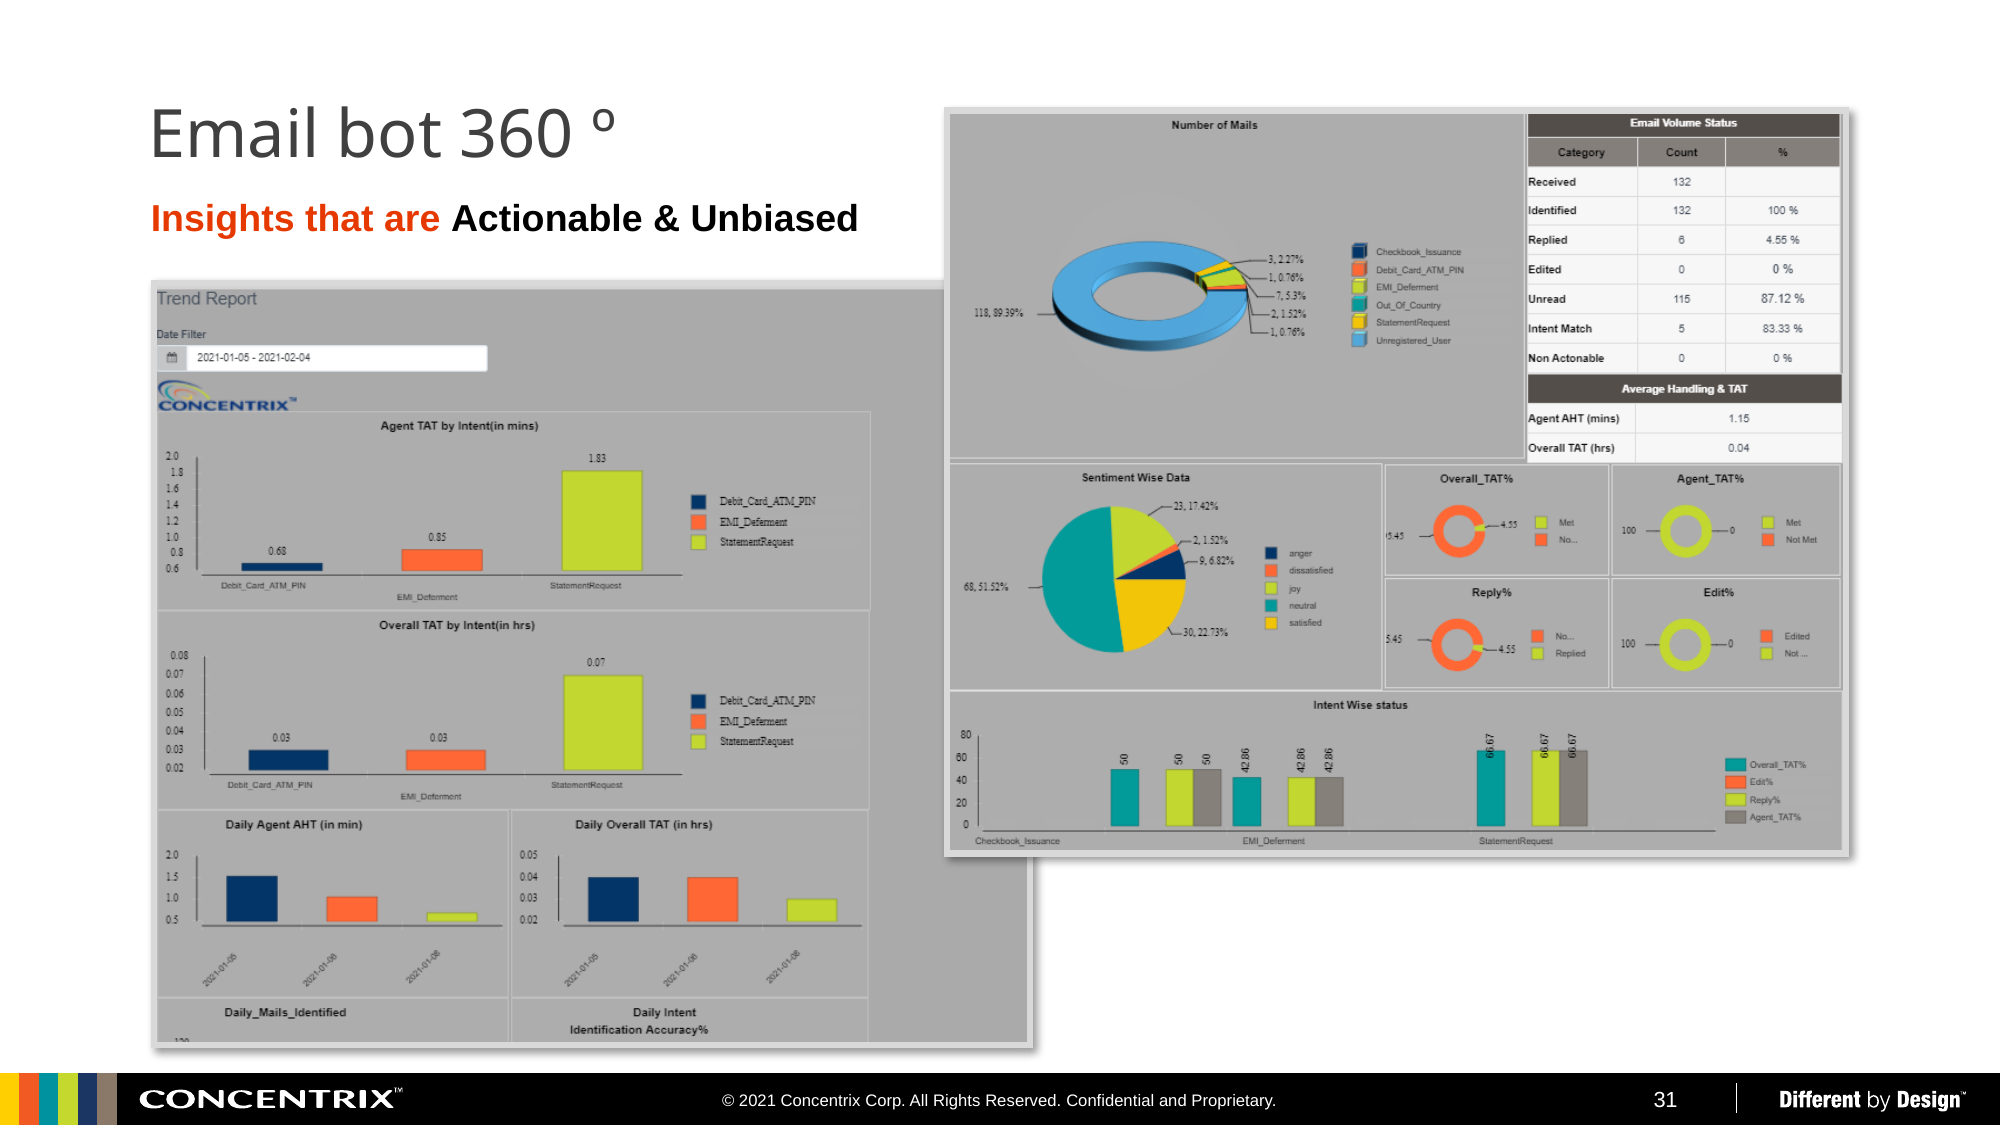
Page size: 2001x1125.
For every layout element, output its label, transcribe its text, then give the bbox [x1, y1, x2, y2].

text_box Insights that are Actionable & Unbiased [136, 186, 874, 247]
picture [156, 113, 1844, 1043]
text_box Email bot 360 º [133, 92, 2000, 193]
